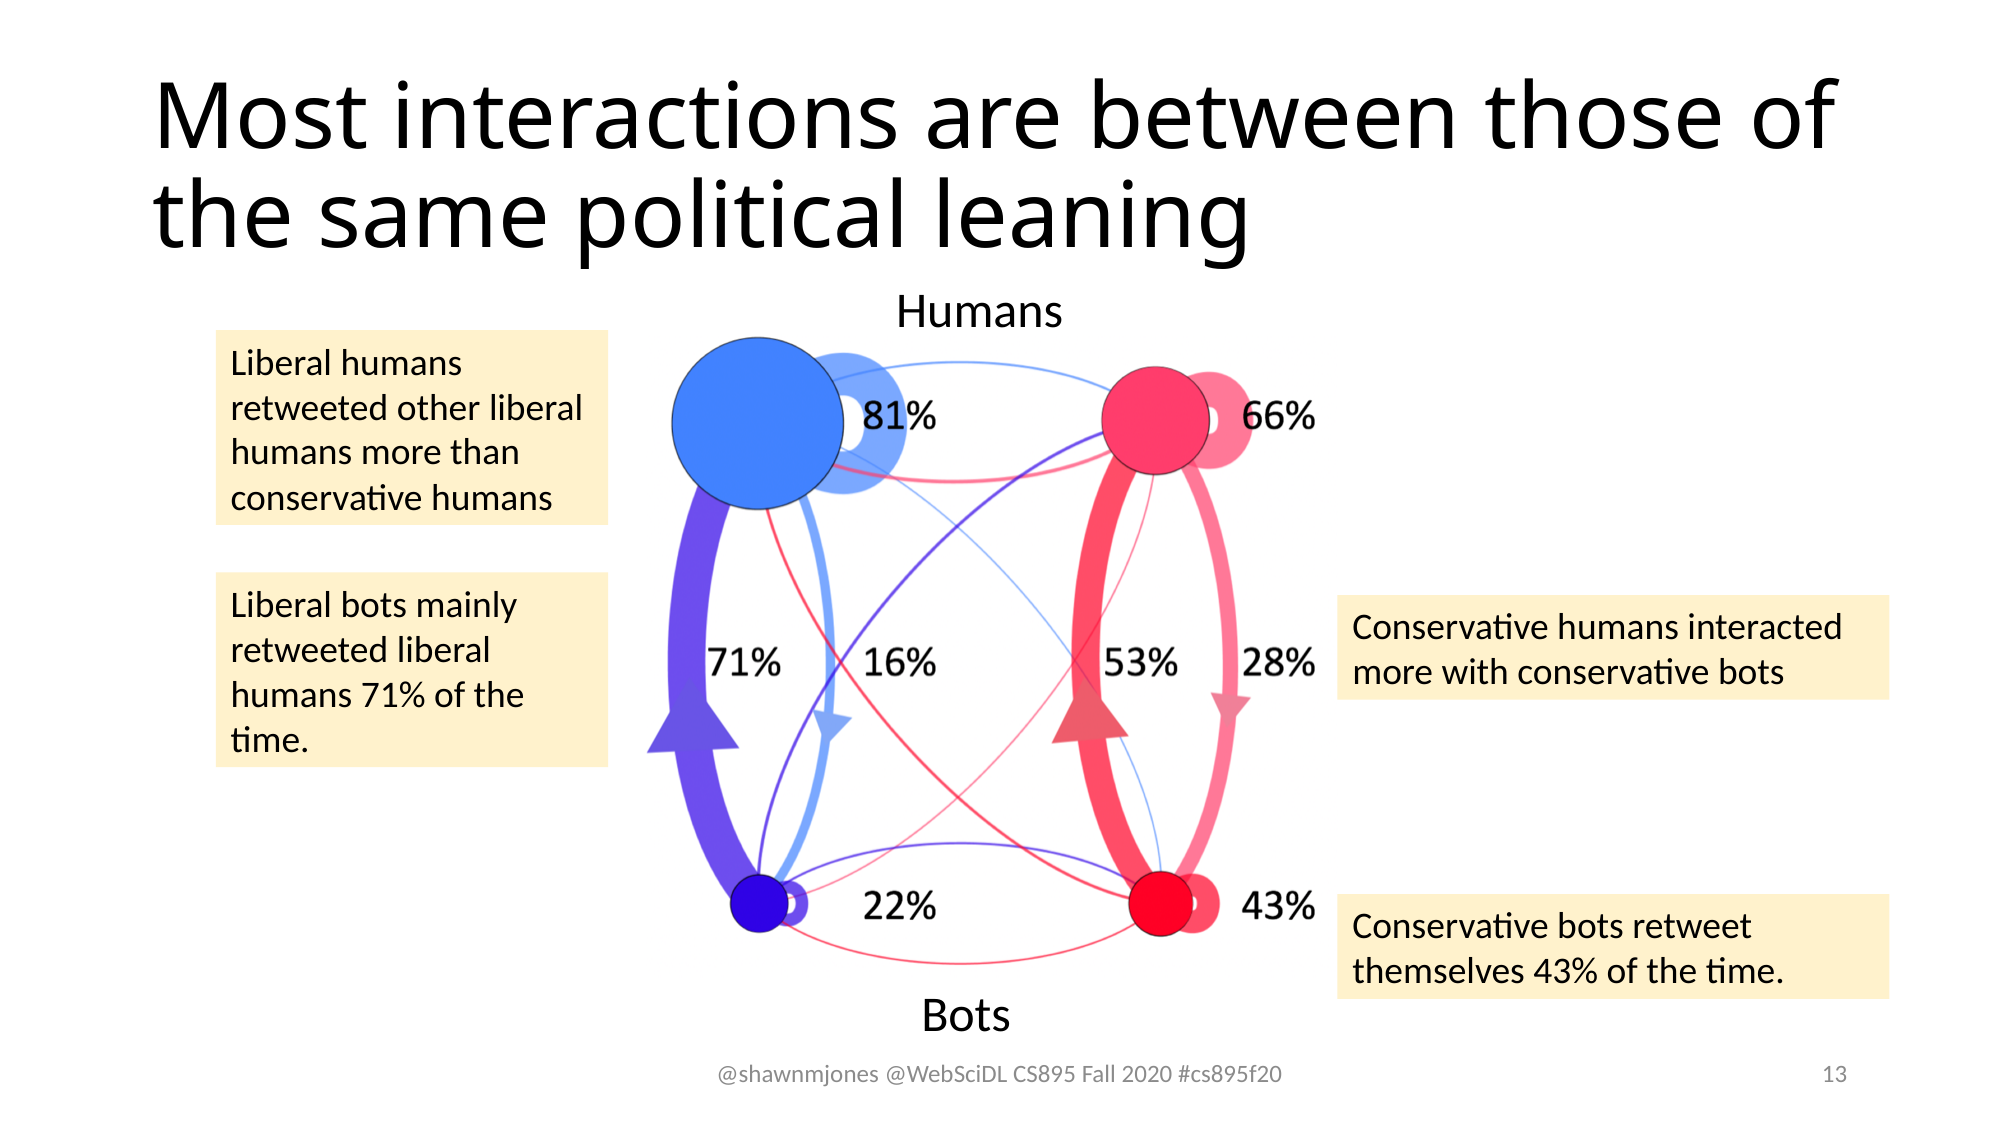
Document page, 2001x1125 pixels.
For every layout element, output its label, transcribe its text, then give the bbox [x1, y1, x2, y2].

text_box Conservative bots retweet themselves 43% of the time. [1337, 894, 1890, 999]
text_box Conservative humans interacted more with conservative bots [1338, 595, 1890, 700]
text_box Bots [906, 983, 1027, 1049]
picture [622, 313, 1338, 983]
text_box Humans [881, 269, 1079, 313]
slide_number 13 [1412, 1042, 1863, 1103]
text_box Liberal bots mainly retweeted liberal humans 71% of the time. [215, 572, 609, 768]
title Most interactions are between those of the same political leaning [137, 59, 1863, 278]
footer @shawnmjones @WebSciDL CS895 Fall 2020 #cs895f20 [662, 1042, 1338, 1103]
text_box Liberal humans retweeted other liberal humans more than conservative humans [215, 330, 609, 525]
